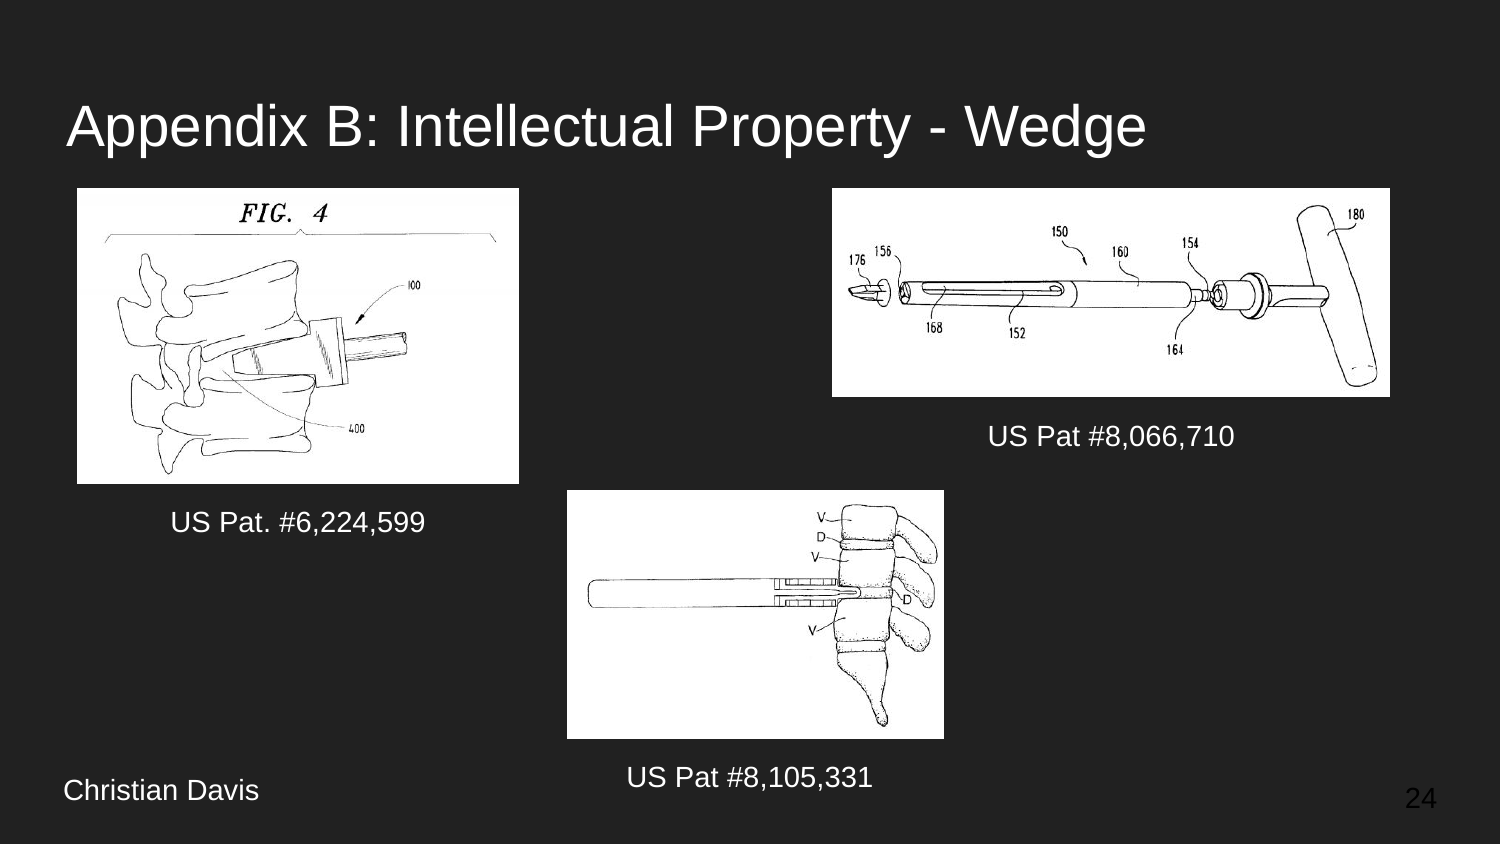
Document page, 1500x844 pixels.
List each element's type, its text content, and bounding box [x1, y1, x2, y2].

list US Pat. #6,224,599 [153, 493, 444, 559]
picture [832, 188, 1391, 397]
text_box Christian Davis [48, 756, 277, 822]
picture [77, 188, 520, 484]
title Appendix B: Intellectual Property - Wedge [51, 72, 1449, 167]
list US Pat #8,105,331 [609, 747, 891, 804]
list US Pat #8,066,710 [971, 405, 1252, 462]
slide_number 24 [1389, 764, 1480, 830]
picture [567, 490, 944, 739]
